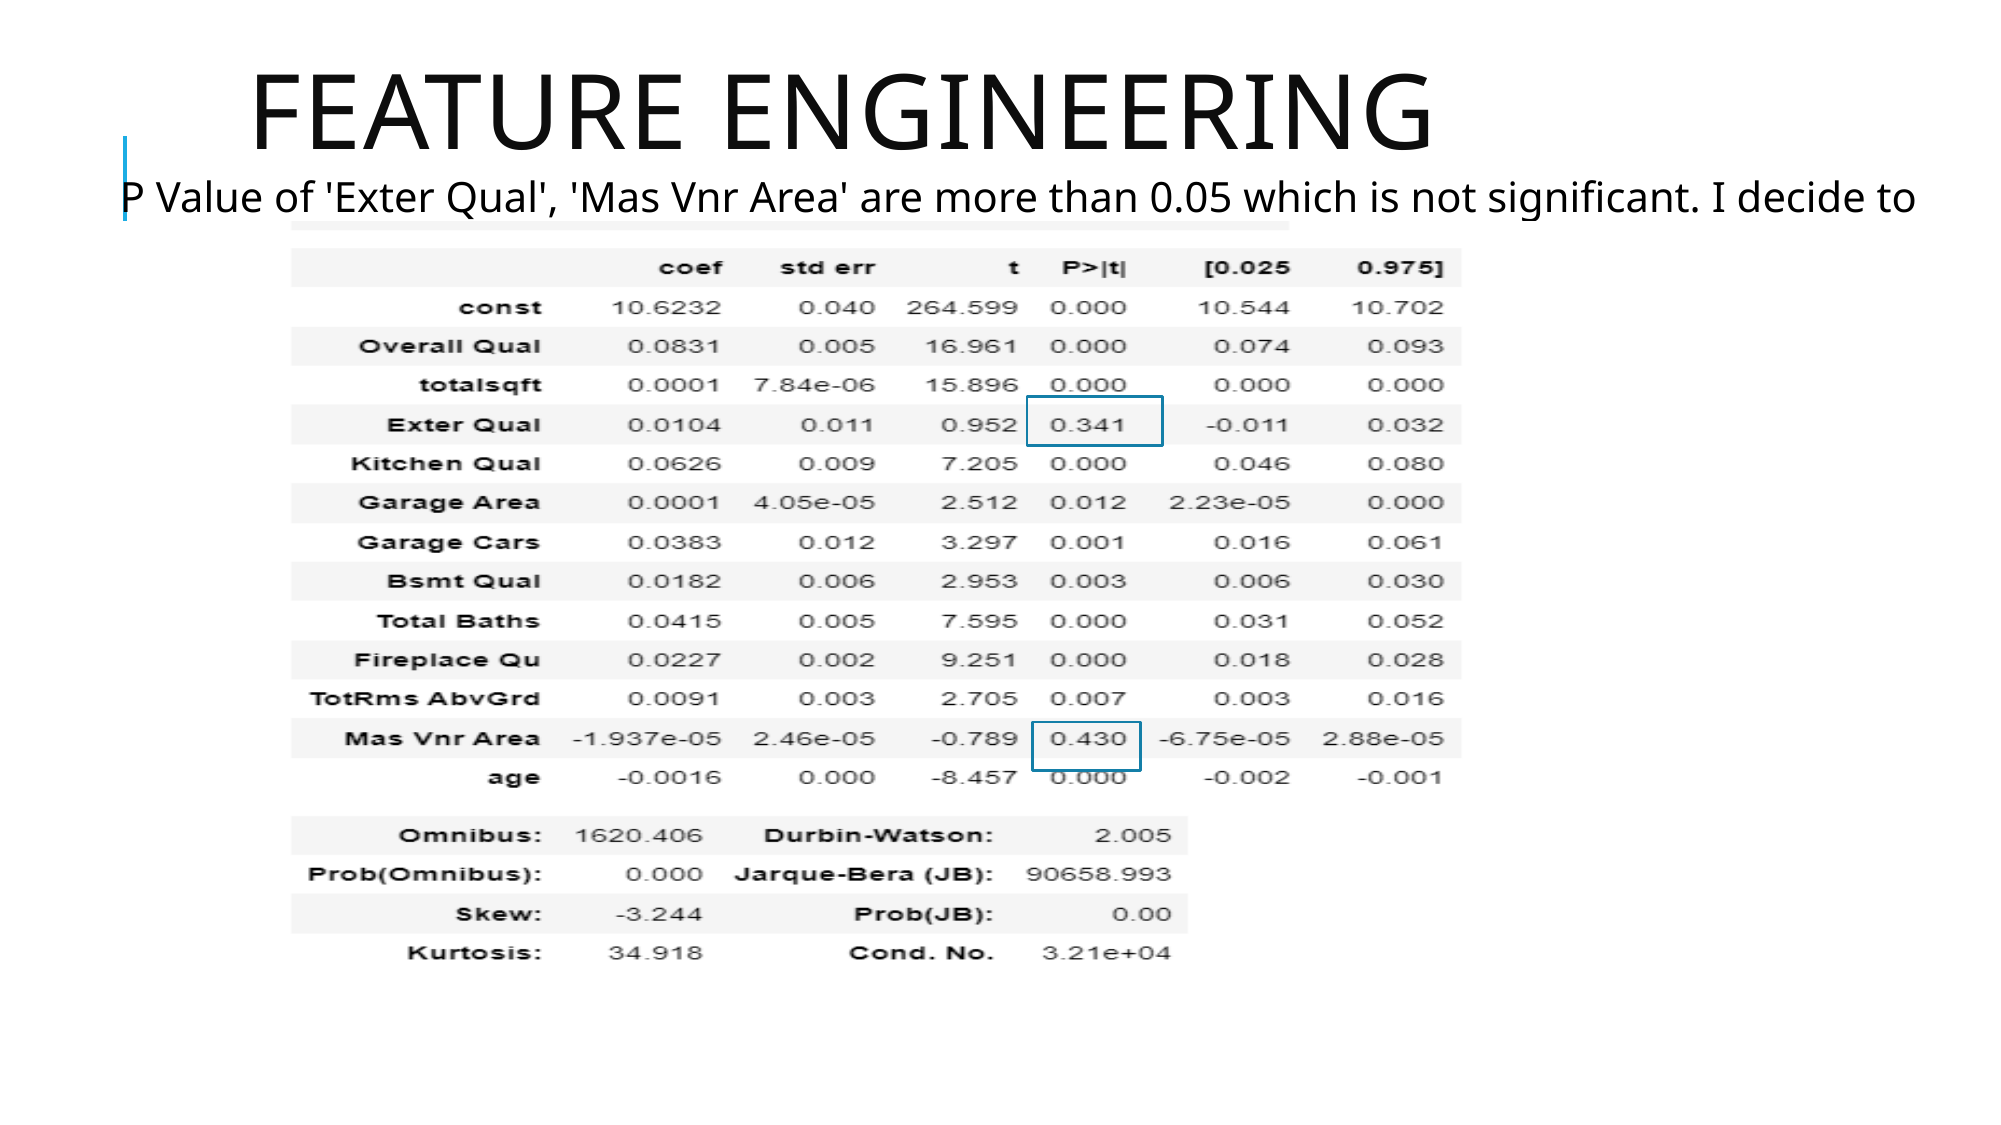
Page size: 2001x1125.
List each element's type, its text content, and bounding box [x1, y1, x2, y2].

text_box P Value of 'Exter Qual', 'Mas Vnr Area' are more than 0.05 which is not significant. I decide to remove these features from the mode [105, 163, 1977, 279]
picture [104, 221, 1549, 1028]
title Feature engineering [232, 14, 1694, 163]
